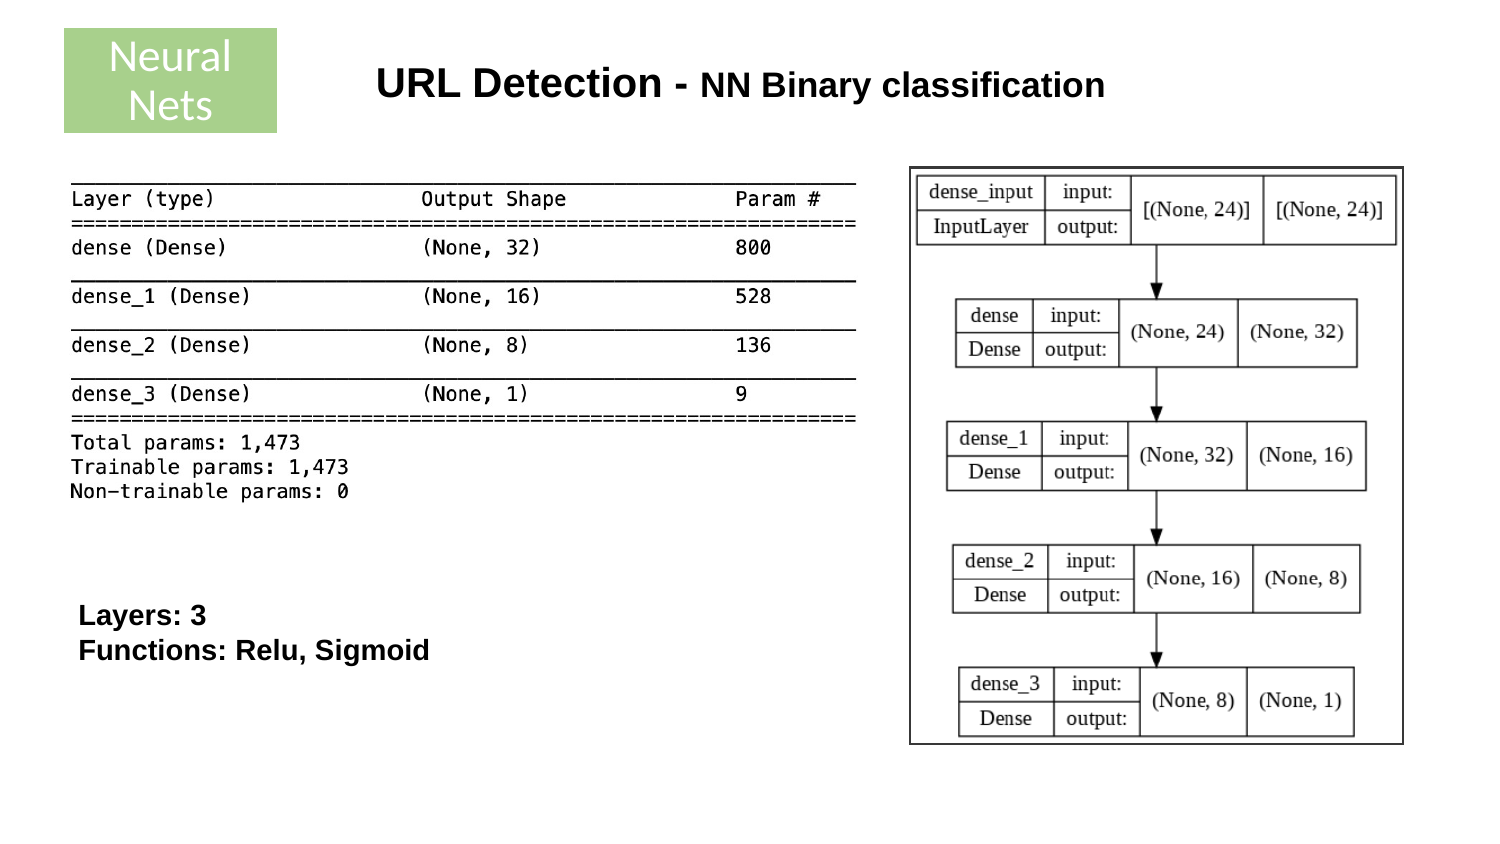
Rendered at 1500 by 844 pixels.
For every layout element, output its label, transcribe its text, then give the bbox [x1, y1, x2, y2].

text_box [63, 27, 278, 135]
text_box URL Detection - NN Binary classification [332, 40, 1149, 121]
text_box Layers: 3 Functions: Relu, Sigmoid [63, 546, 533, 682]
picture [63, 166, 858, 513]
picture [909, 166, 1404, 746]
